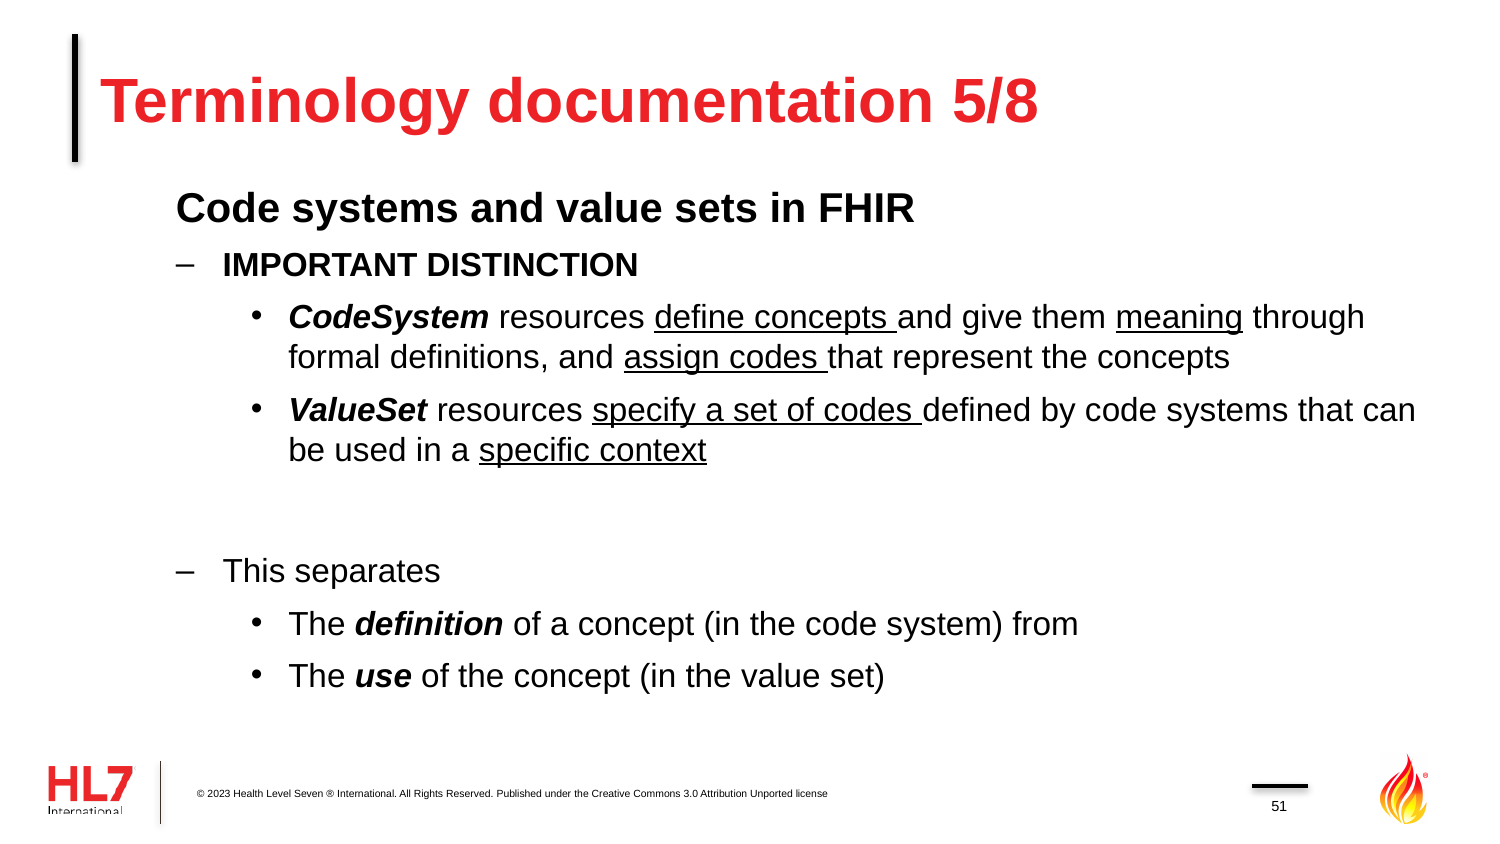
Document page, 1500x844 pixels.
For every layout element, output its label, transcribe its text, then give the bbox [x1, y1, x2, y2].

footer © 2023 Health Level Seven ® International. All Rights Reserved. Published under the Creative Commons 3.0 Attribution Unported license [196, 786, 941, 813]
picture [1380, 765, 1428, 824]
slide_number 51 [1257, 788, 1302, 815]
title Terminology documentation 5/8 [100, 33, 1451, 163]
list Code systems and value sets in FHIR IMPORTANT DISTINCTION CodeSystem resources define concepts and give them meaning through formal definitions, and assign codes that represent the concepts ValueSet resources specify a set of codes defined by code systems that can be used in a specific context This separates The definition of a concept (in the code system) from The use of the concept (in the value set) [100, 180, 1451, 765]
